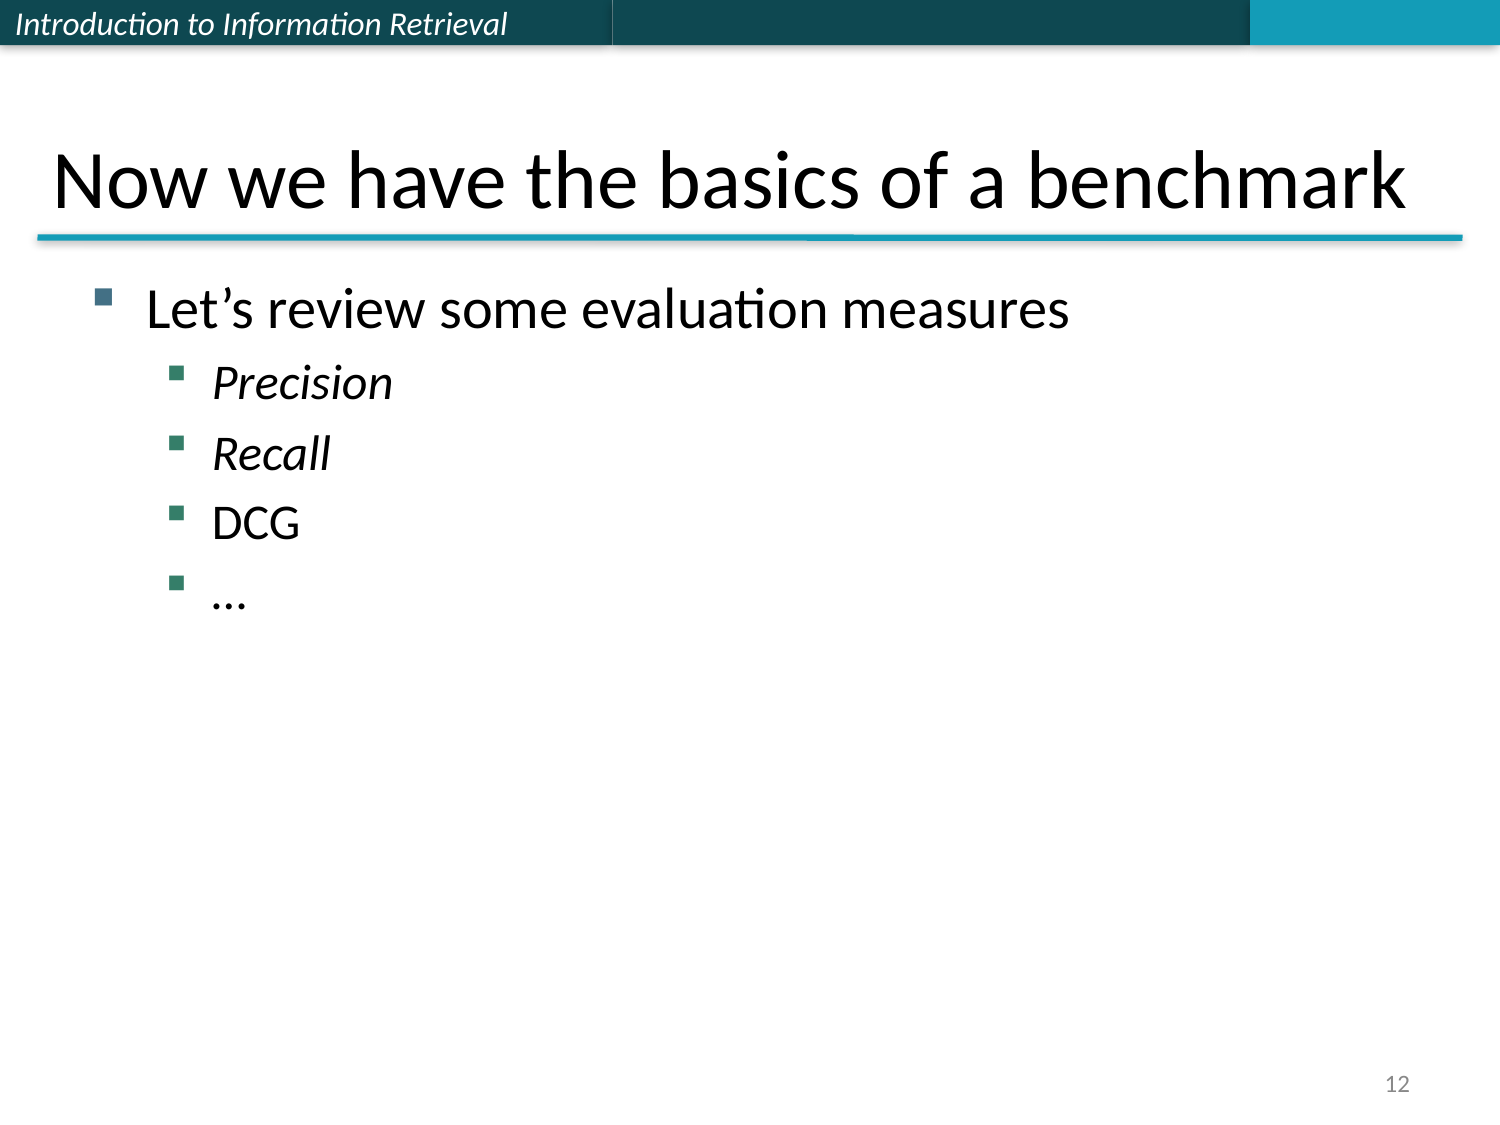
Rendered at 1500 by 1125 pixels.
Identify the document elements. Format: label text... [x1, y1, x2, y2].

slide_number 12 [1074, 1062, 1425, 1103]
list Let’s review some evaluation measures Precision Recall DCG … [75, 262, 1425, 1075]
title Now we have the basics of a benchmark [37, 45, 1463, 233]
